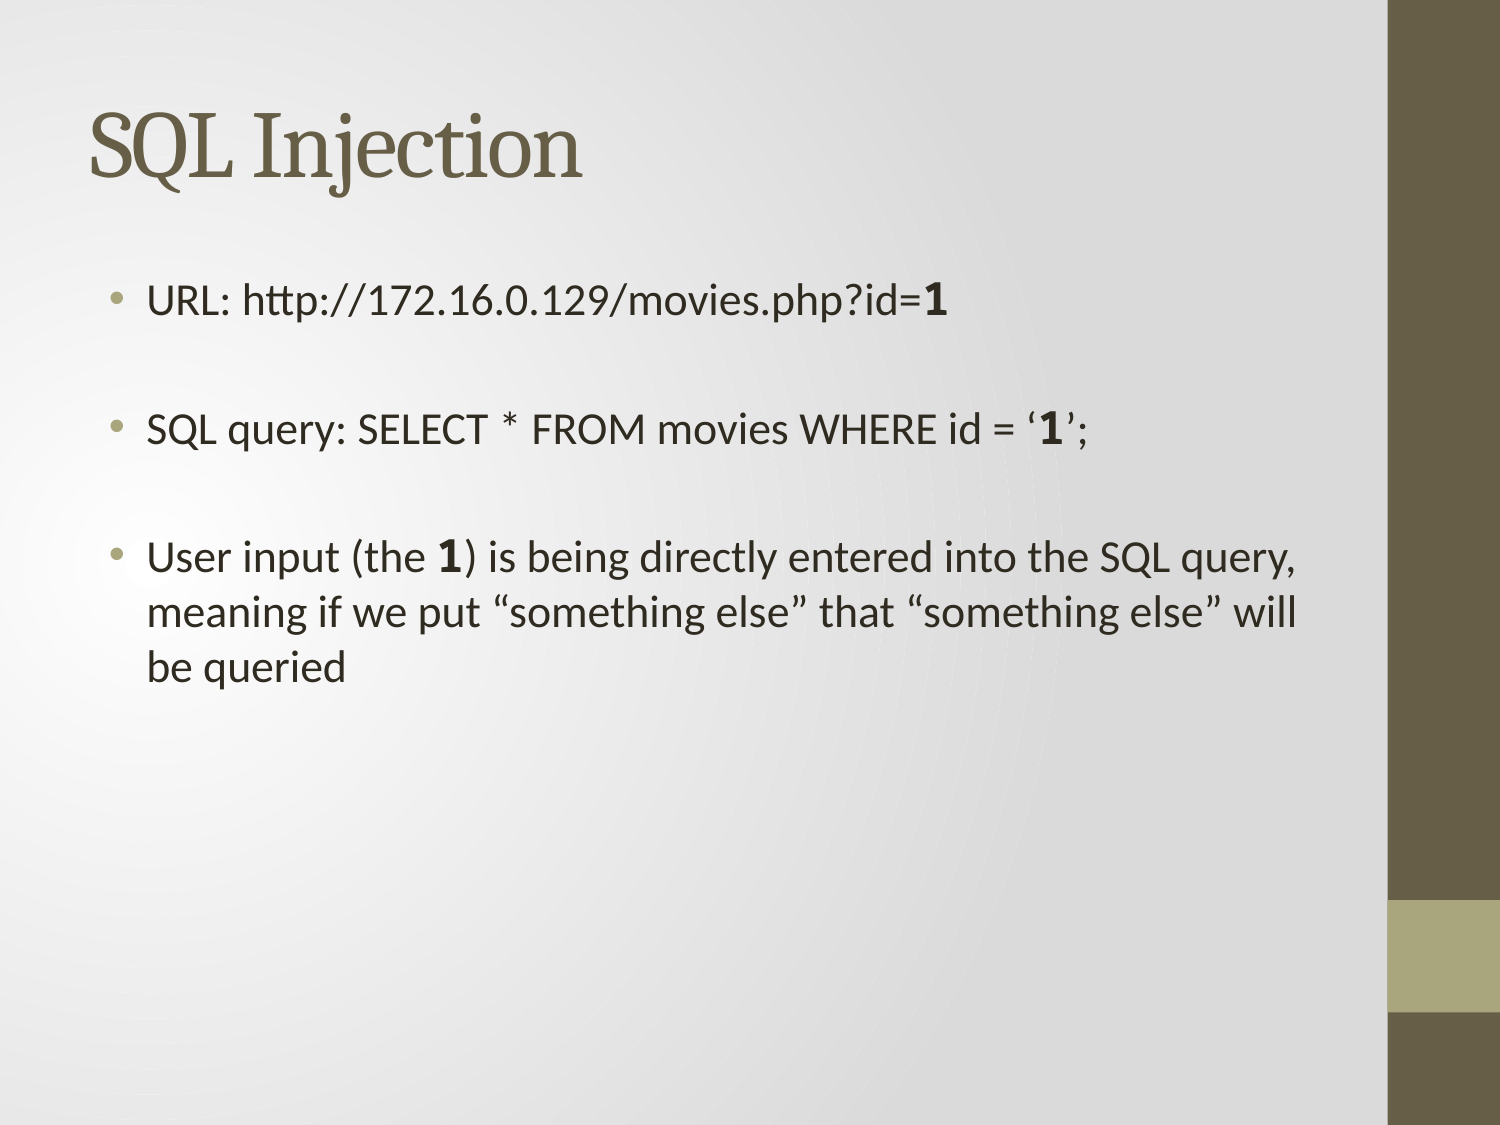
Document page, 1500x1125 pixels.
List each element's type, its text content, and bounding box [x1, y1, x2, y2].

list URL: http://172.16.0.129/movies.php?id=1 SQL query: SELECT * FROM movies WHERE id = ‘1’; User input (the 1) is being directly entered into the SQL query, meaning if we put “something else” that “something else” will be queried [75, 262, 1325, 1050]
title SQL Injection [75, 45, 1325, 233]
